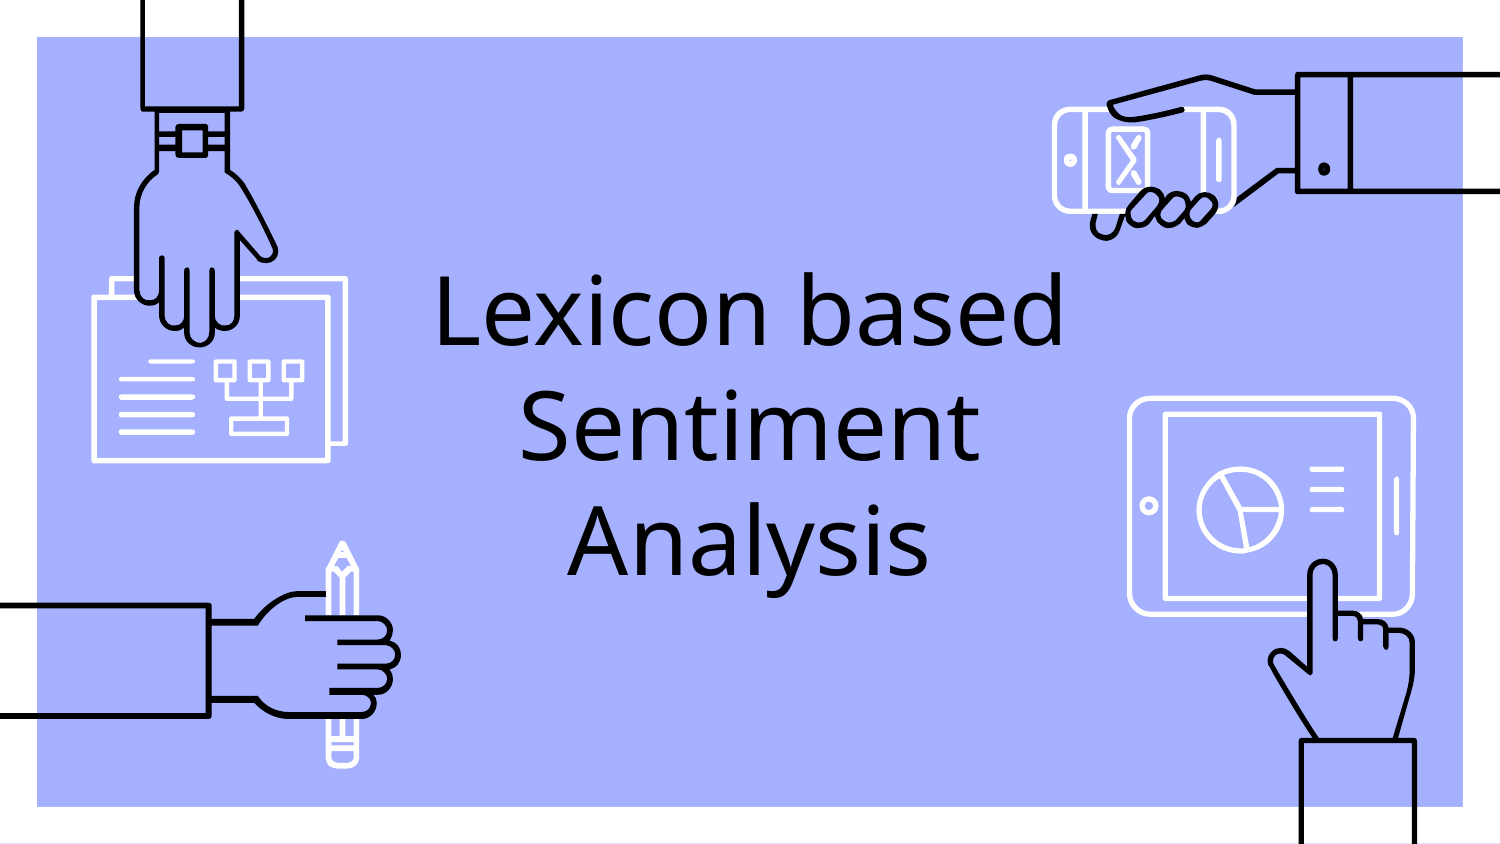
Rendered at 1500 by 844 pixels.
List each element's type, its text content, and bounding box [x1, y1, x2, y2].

title Lexicon based Sentiment Analysis [348, 326, 1152, 517]
